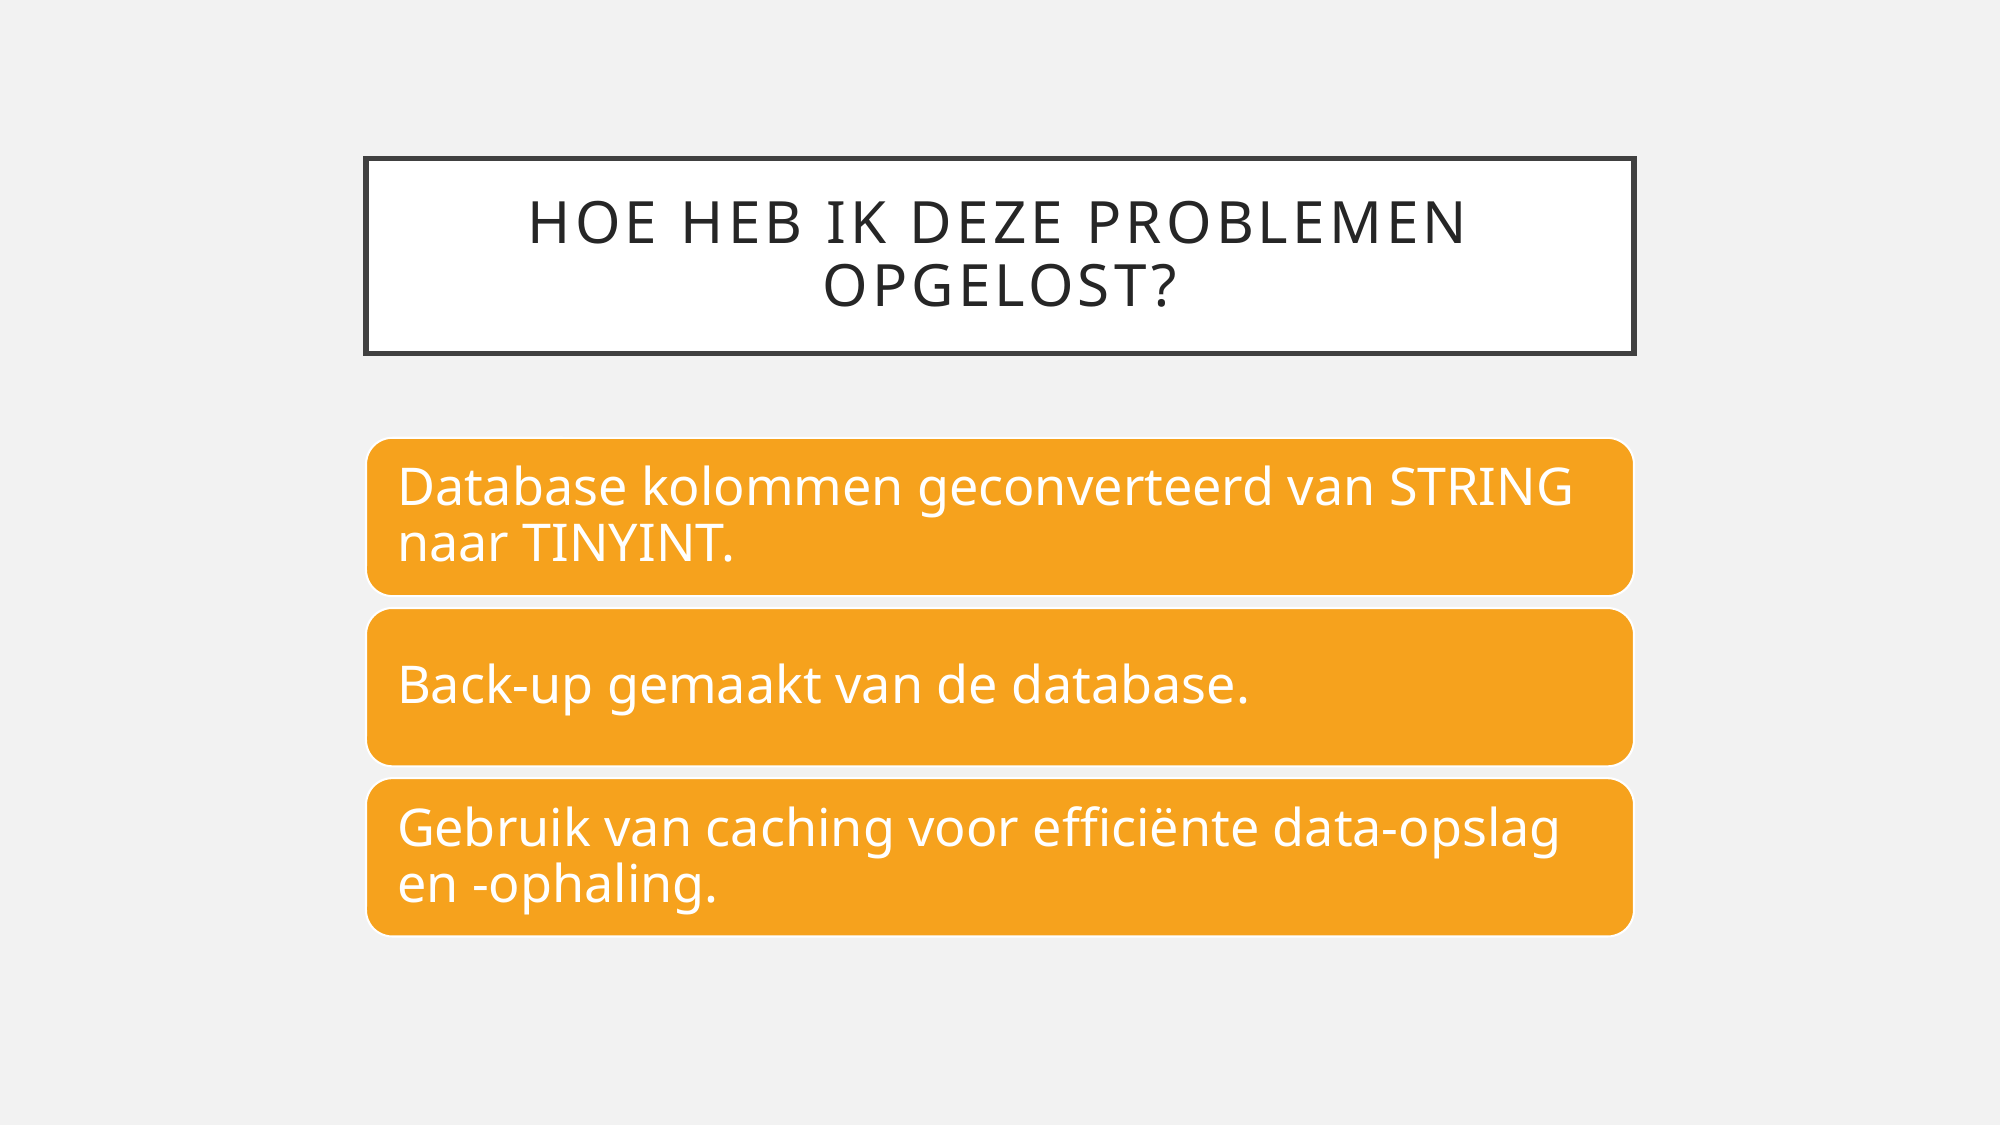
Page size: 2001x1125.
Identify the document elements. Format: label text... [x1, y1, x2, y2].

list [365, 432, 1634, 942]
title Hoe heb ik deze problemen opgelost? [363, 156, 1637, 356]
